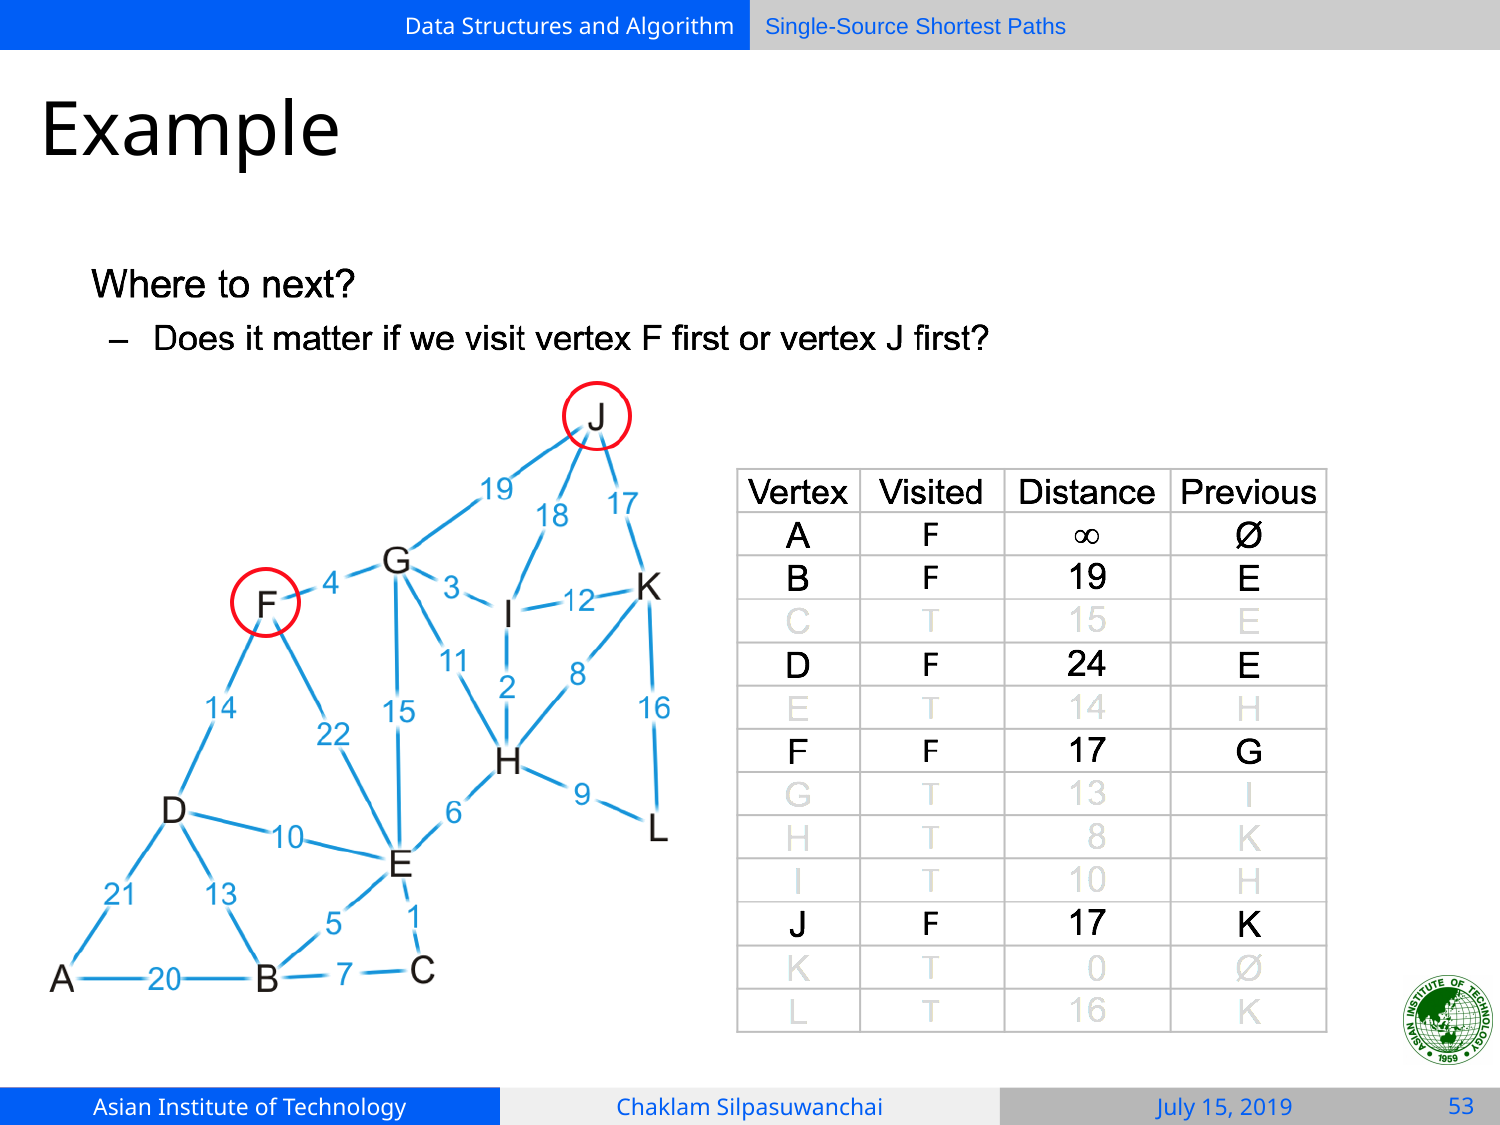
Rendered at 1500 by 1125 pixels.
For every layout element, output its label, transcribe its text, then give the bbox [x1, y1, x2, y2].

picture [24, 247, 1365, 1053]
title Example [24, 50, 1475, 213]
picture [1403, 975, 1493, 1065]
slide_number ‹#› [1422, 1088, 1500, 1125]
